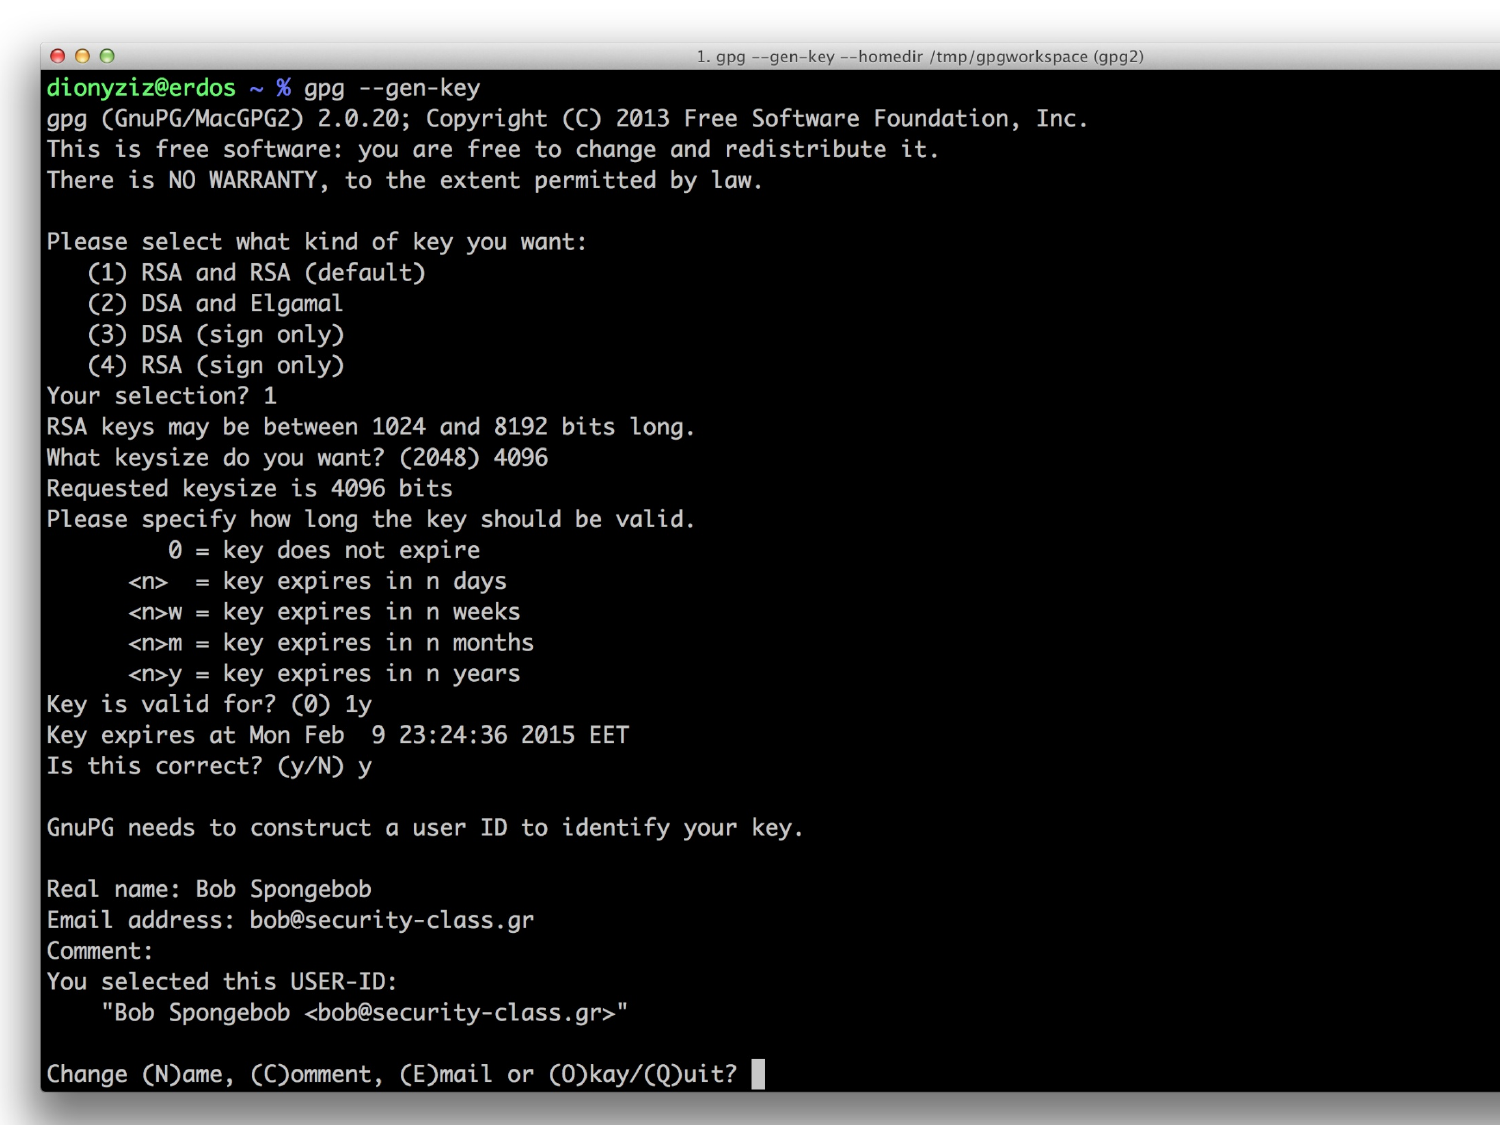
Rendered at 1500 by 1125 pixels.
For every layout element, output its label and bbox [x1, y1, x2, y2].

list [0, 0, 1500, 1125]
